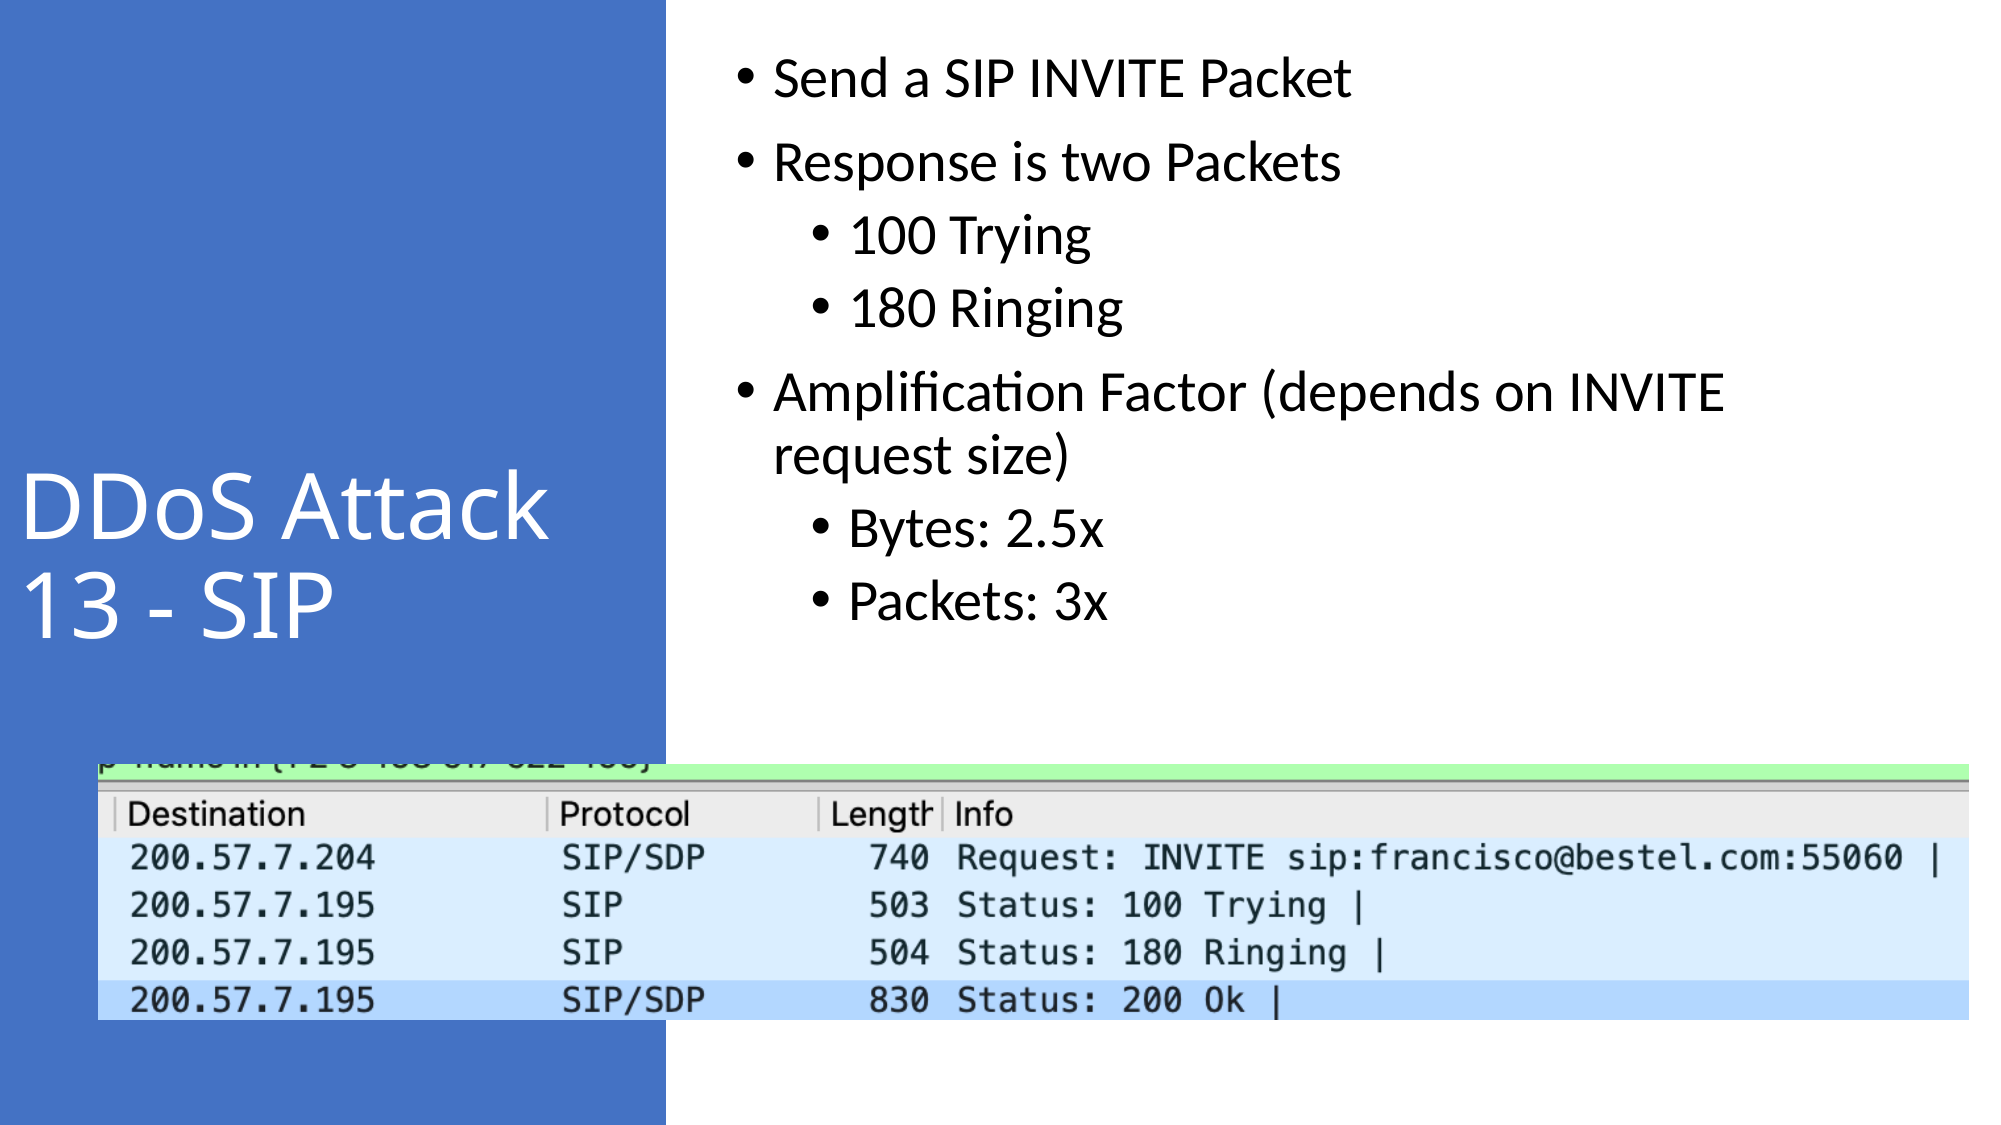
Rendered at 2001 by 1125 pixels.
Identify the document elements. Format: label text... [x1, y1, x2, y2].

text_box [0, 0, 667, 1125]
list Send a SIP INVITE Packet Response is two Packets 100 Trying 180 Ringing Amplification Factor (depends on INVITE request size) Bytes: 2.5x Packets: 3x [720, 21, 1895, 660]
title DDoS Attack 13 - SIP [3, 99, 671, 1020]
picture [98, 764, 1969, 1020]
